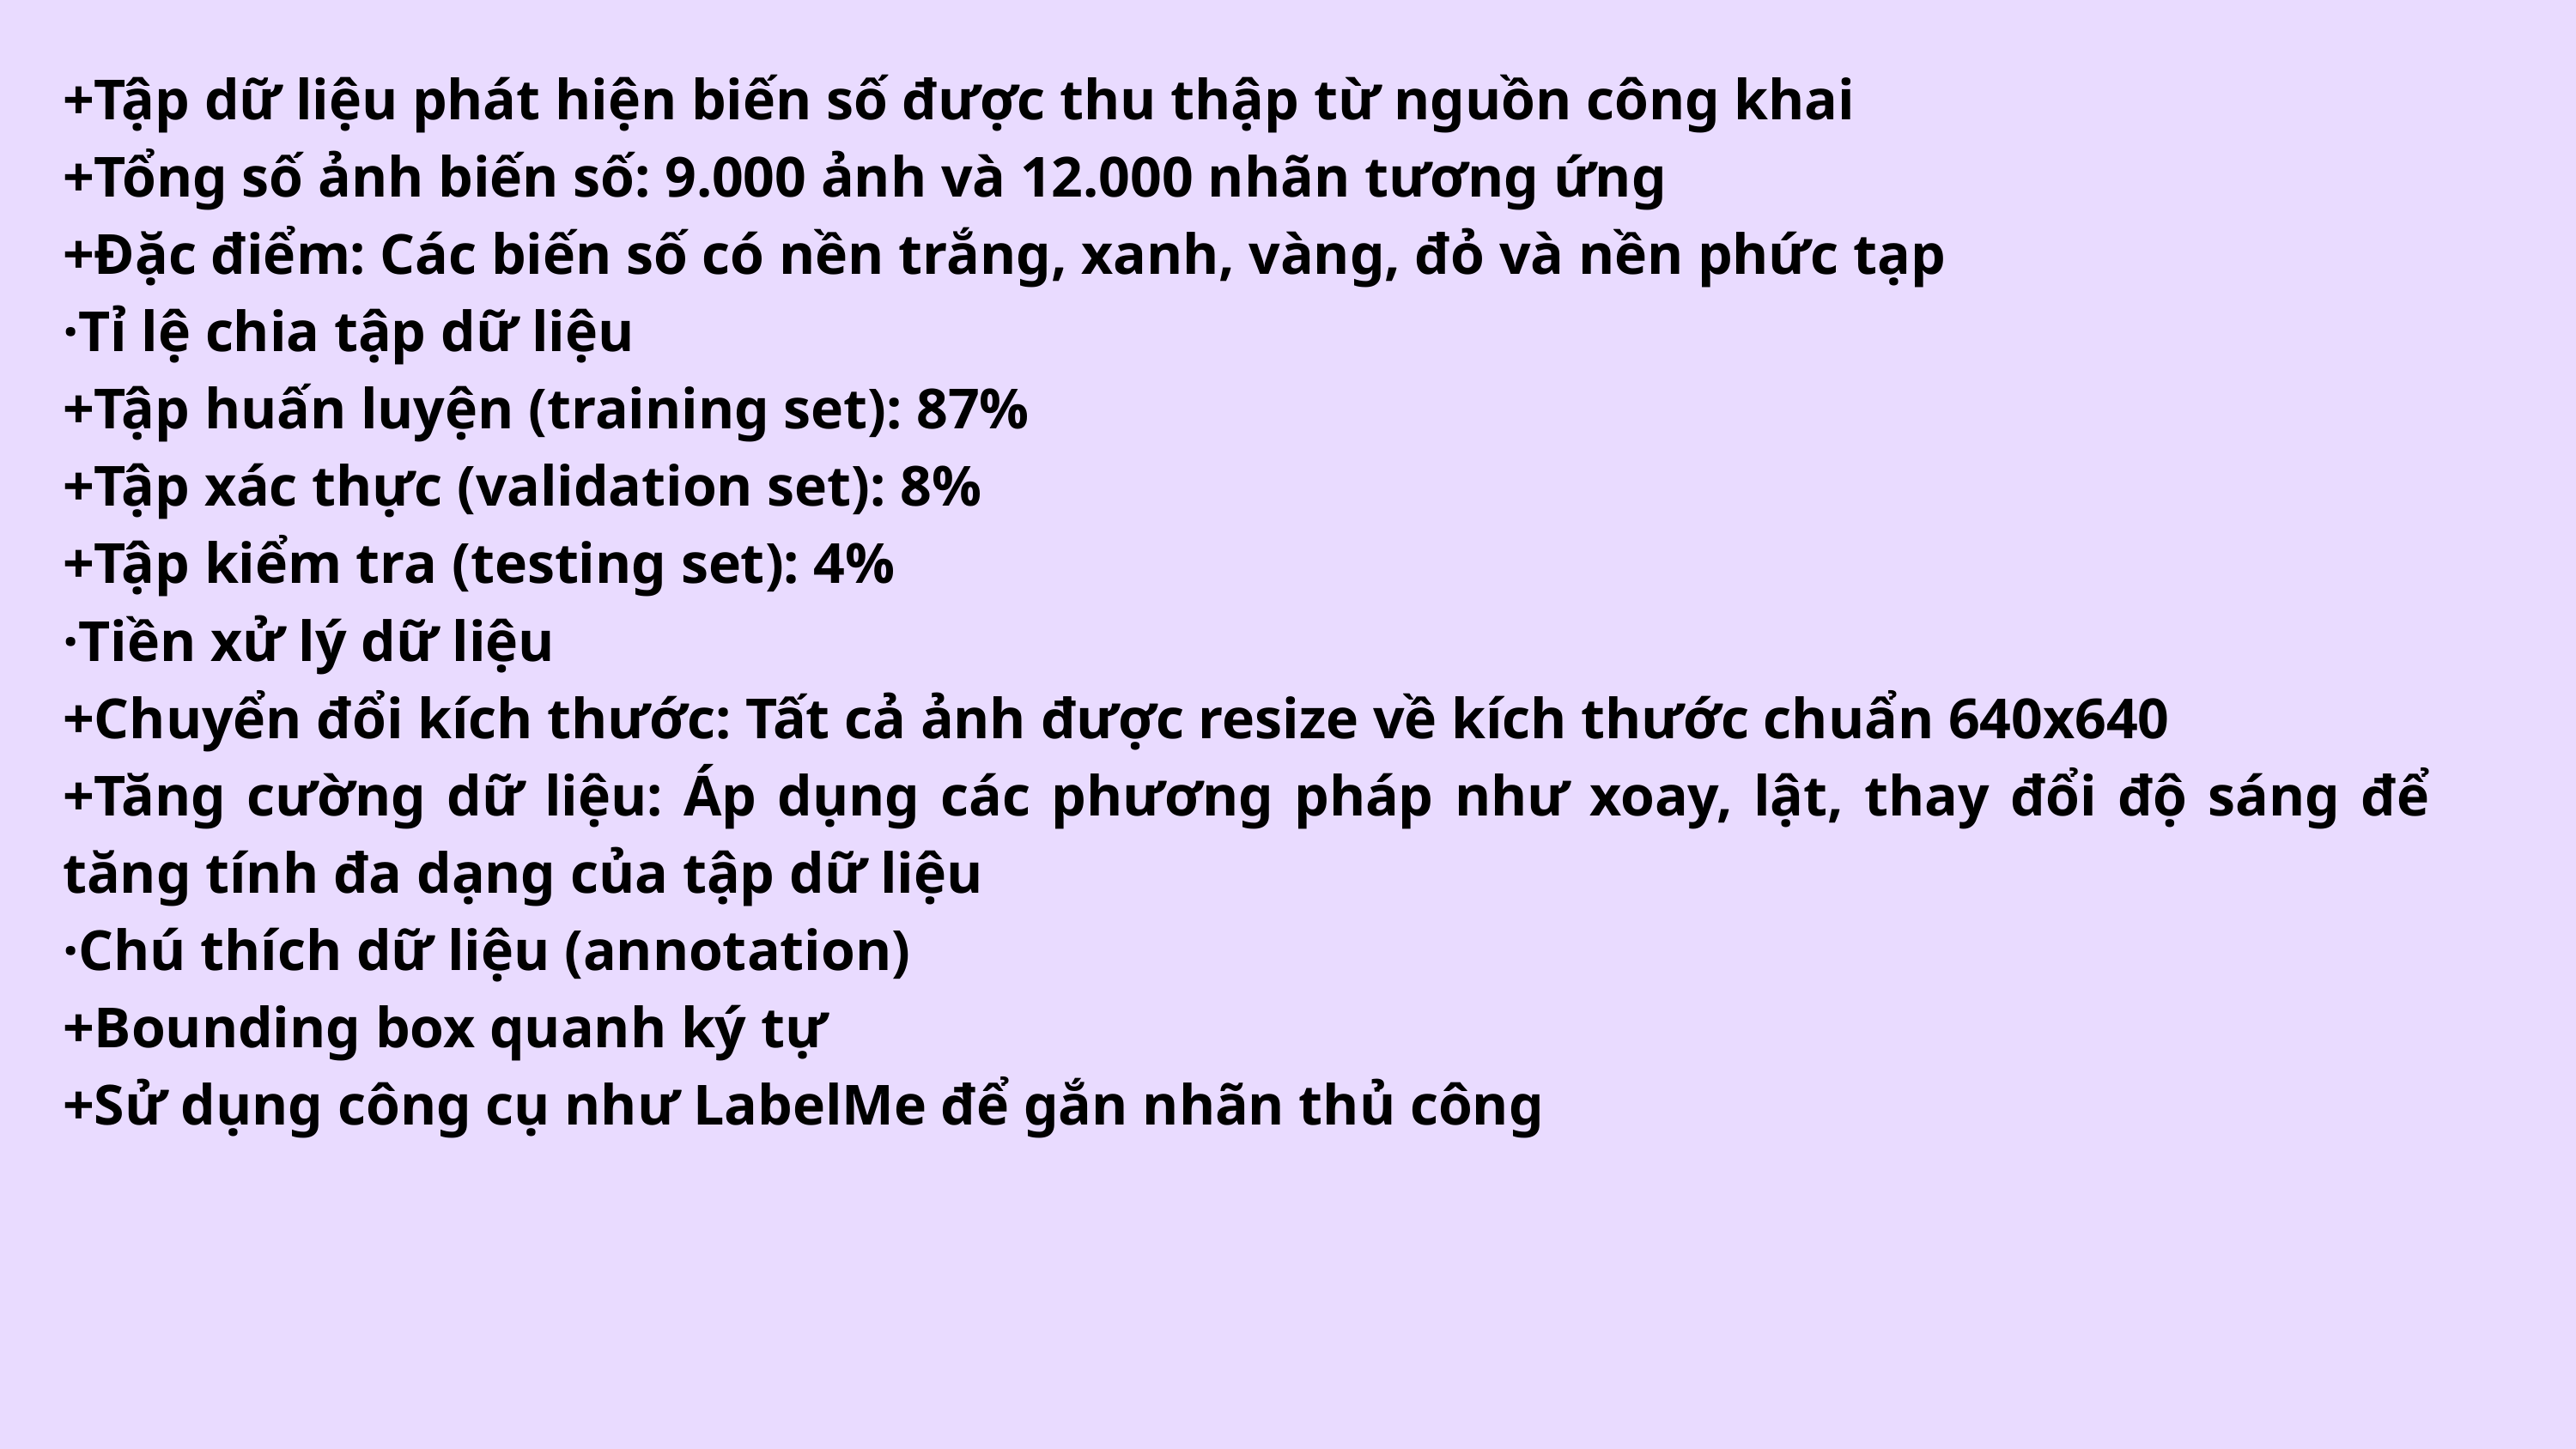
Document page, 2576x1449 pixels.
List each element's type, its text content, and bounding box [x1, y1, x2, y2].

text_box +Tập dữ liệu phát hiện biến số được thu thập từ nguồn công khai +Tổng số ảnh biến số: 9.000 ảnh và 12.000 nhãn tương ứng +Đặc điểm: Các biến số có nền trắng, xanh, vàng, đỏ và nền phức tạp ·Tỉ lệ chia tập dữ liệu +Tập huấn luyện (training set): 87% +Tập xác thực (validation set): 8% +Tập kiểm tra (testing set): 4% ·Tiền xử lý dữ liệu +Chuyển đổi kích thước: Tất cả ảnh được resize về kích thước chuẩn 640x640 +Tăng cường dữ liệu: Áp dụng các phương pháp như xoay, lật, thay đổi độ sáng để tăng tính đa dạng của tập dữ liệu ·Chú thích dữ liệu (annotation) +Bounding box quanh ký tự +Sử dụng công cụ như LabelMe để gắn nhãn thủ công [63, 53, 2432, 1214]
